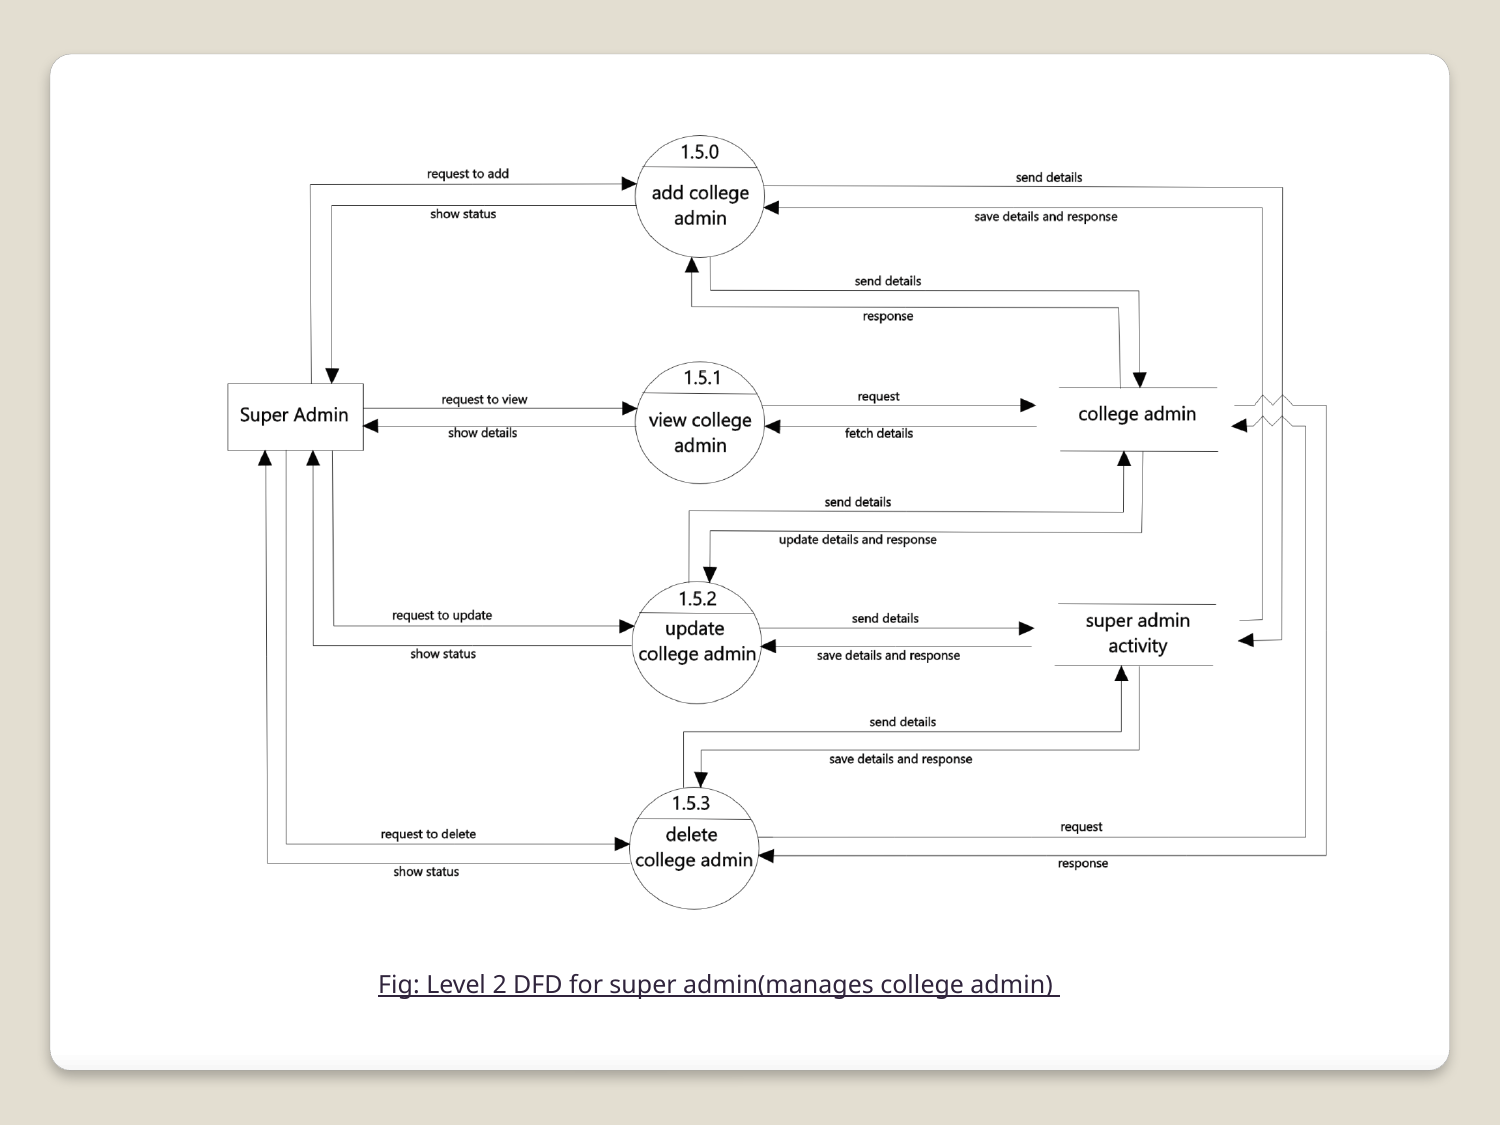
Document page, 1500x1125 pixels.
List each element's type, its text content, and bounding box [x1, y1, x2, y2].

text_box Fig: Level 2 DFD for super admin(manages college admin) [363, 983, 1149, 1006]
picture [175, 93, 1357, 969]
